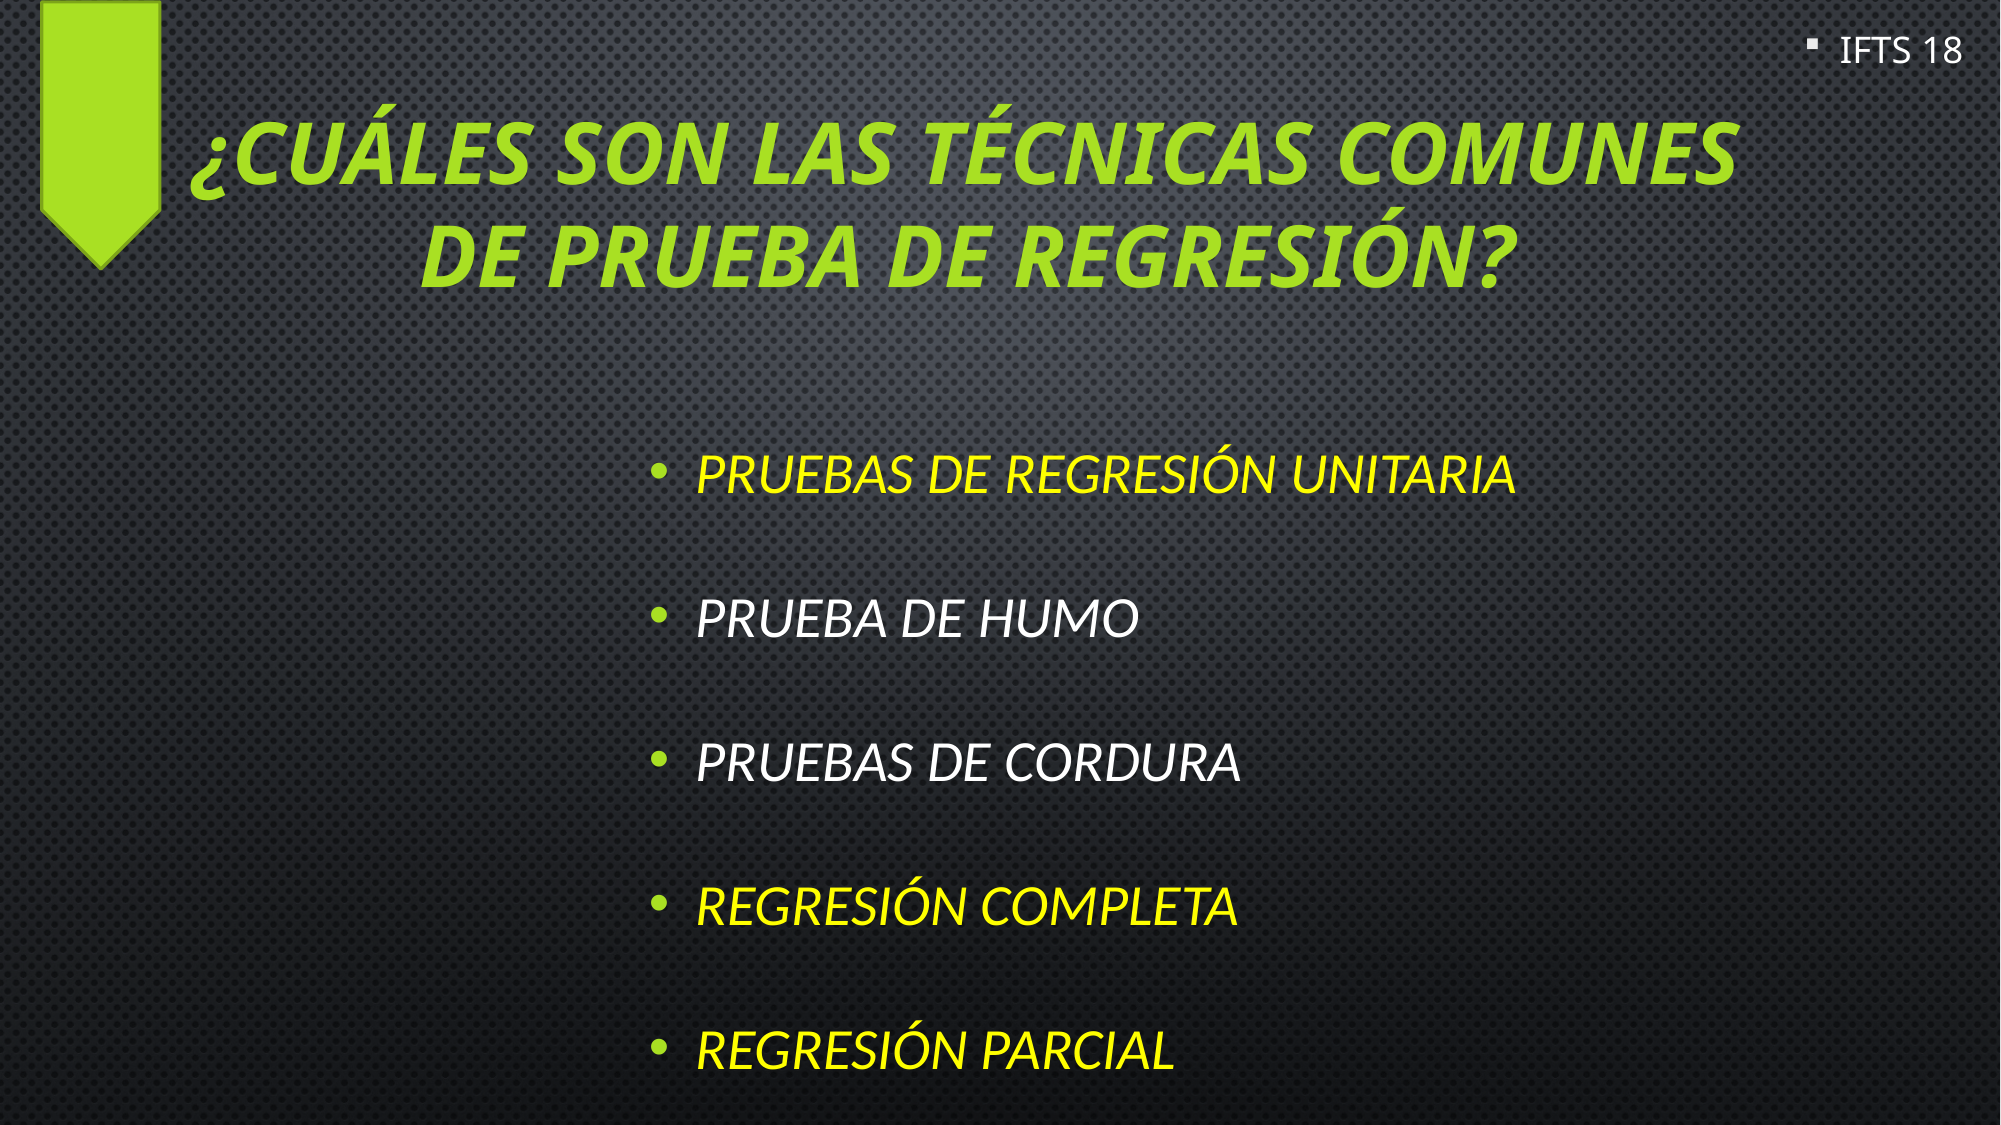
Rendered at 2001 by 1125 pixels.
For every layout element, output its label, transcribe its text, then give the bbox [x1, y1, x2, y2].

title ¿Cuáles son las técnicas comunes de prueba de regresión? [137, 60, 1799, 344]
list Pruebas de regresión unitaria Prueba de humo Pruebas de cordura Regresión completa Regresión parcial [633, 361, 1627, 1106]
text_box IFTS 18 [1765, 19, 2000, 79]
text_box [40, 0, 162, 271]
